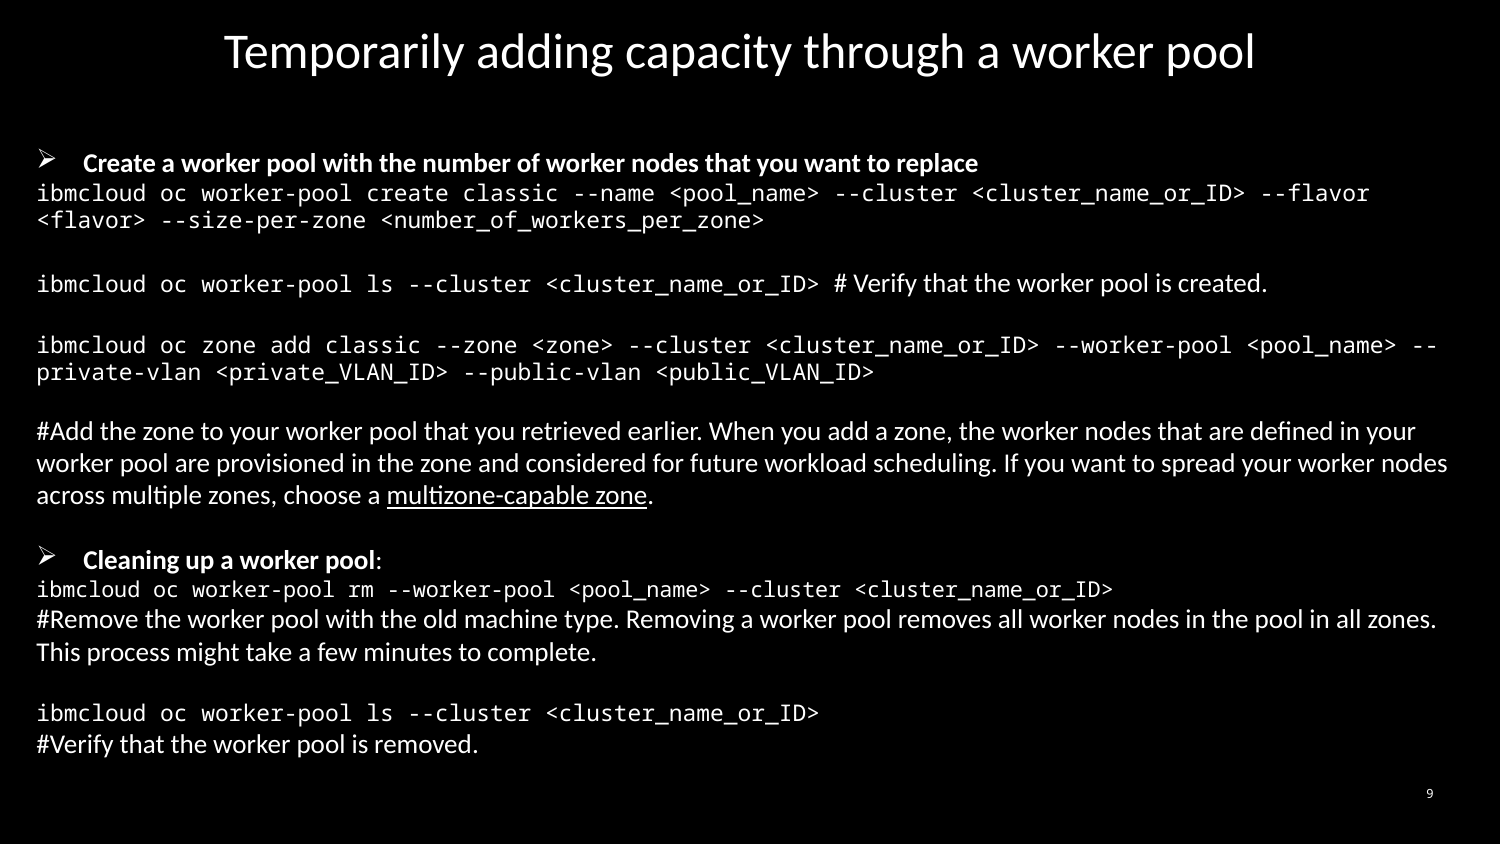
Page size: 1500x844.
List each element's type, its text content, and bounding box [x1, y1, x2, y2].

text_box Create a worker pool with the number of worker nodes that you want to replace ibmcloud oc worker-pool create classic --name <pool_name> --cluster <cluster_name_or_ID> --flavor <flavor> --size-per-zone <number_of_workers_per_zone> ibmcloud oc worker-pool ls --cluster <cluster_name_or_ID> # Verify that the worker pool is created. ibmcloud oc zone add classic --zone <zone> --cluster <cluster_name_or_ID> --worker-pool <pool_name> --private-vlan <private_VLAN_ID> --public-vlan <public_VLAN_ID> #Add the zone to your worker pool that you retrieved earlier. When you add a zone, the worker nodes that are defined in your worker pool are provisioned in the zone and considered for future workload scheduling. If you want to spread your worker nodes across multiple zones, choose a multizone-capable zone. Cleaning up a worker pool: ibmcloud oc worker-pool rm --worker-pool <pool_name> --cluster <cluster_name_or_ID> #Remove the worker pool with the old machine type. Removing a worker pool removes all worker nodes in the pool in all zones. This process might take a few minutes to complete. ibmcloud oc worker-pool ls --cluster <cluster_name_or_ID> #Verify that the worker pool is removed. [21, 138, 1479, 832]
text_box Temporarily adding capacity through a worker pool [216, 11, 1264, 151]
